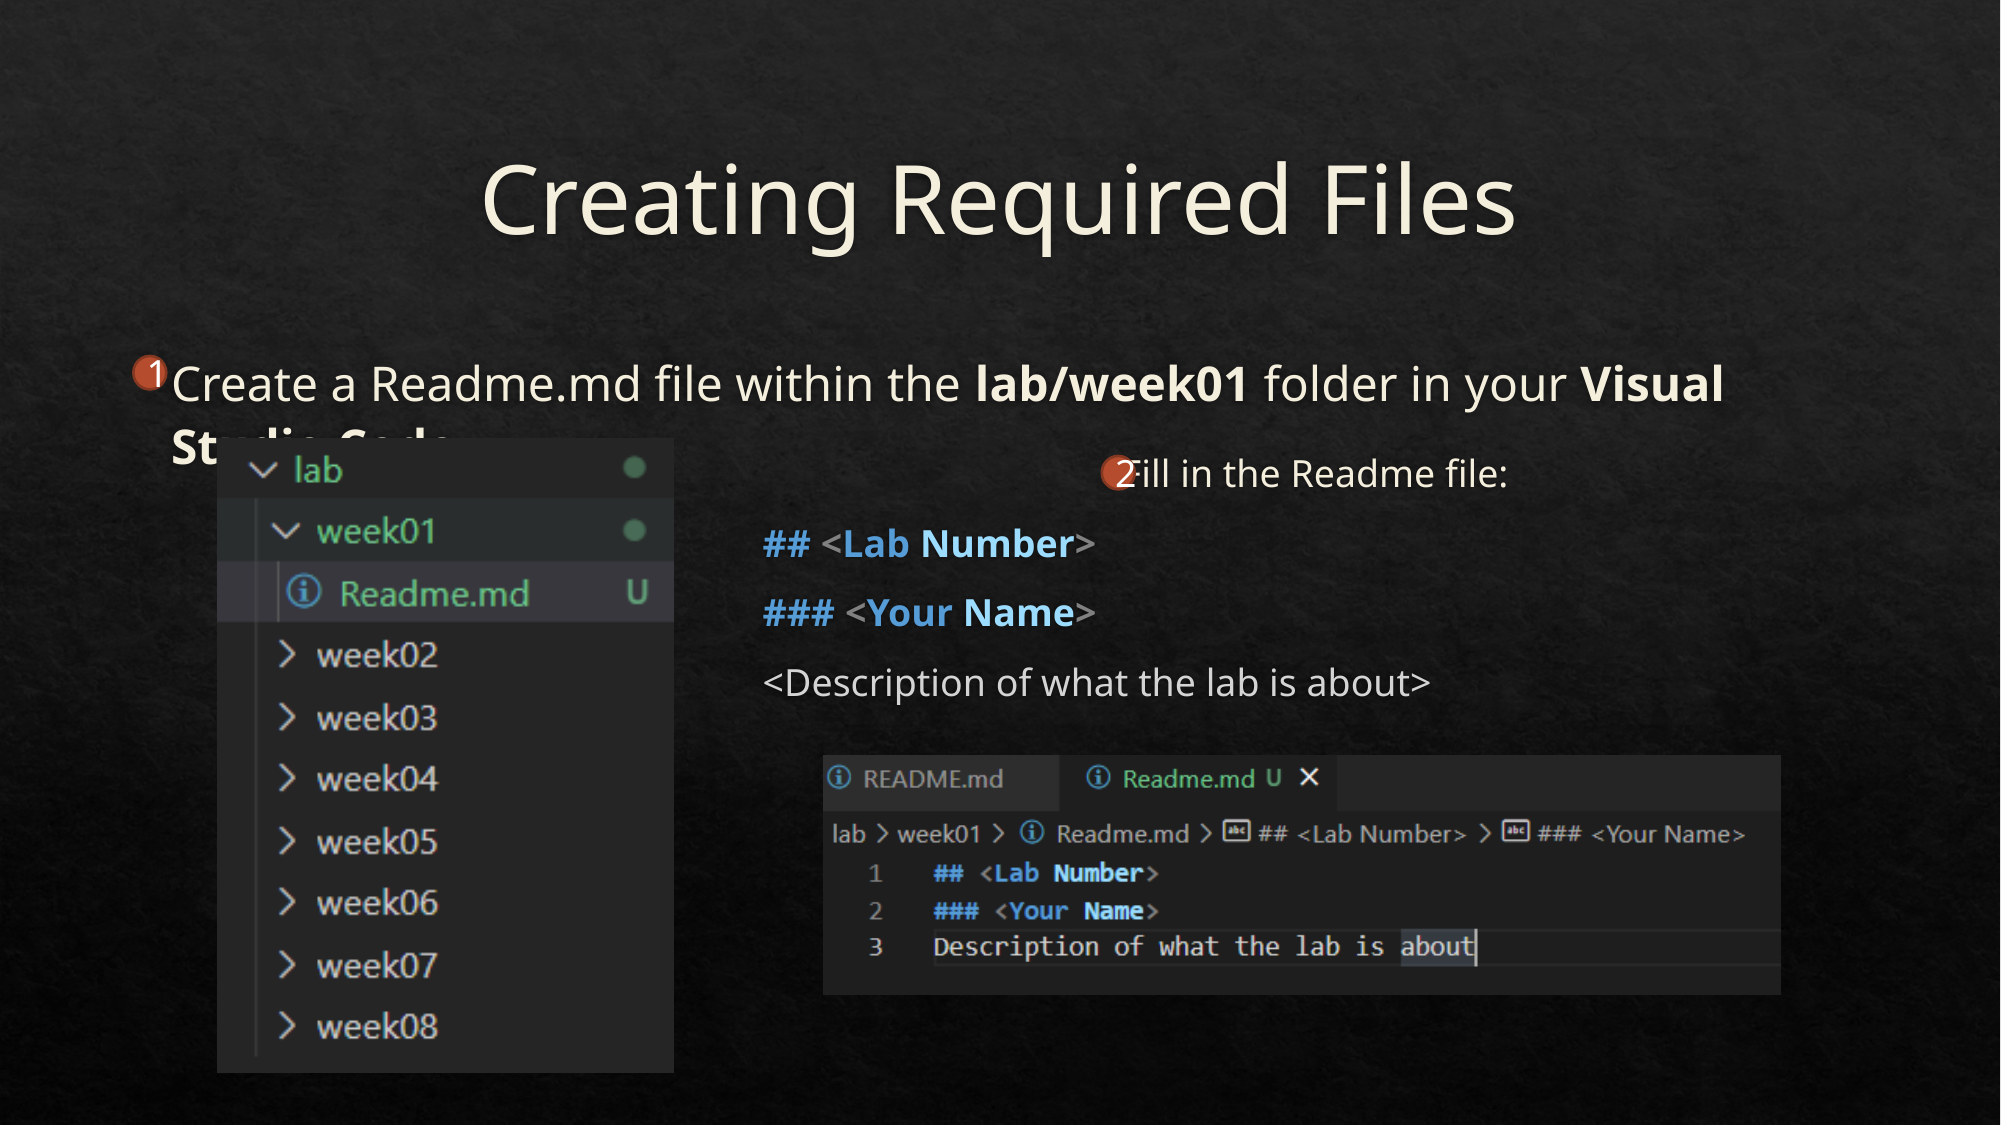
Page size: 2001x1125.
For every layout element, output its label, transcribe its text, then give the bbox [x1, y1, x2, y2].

title Creating Required Files [149, 99, 1849, 307]
text_box Fill in the Readme file: ## <Lab Number> ### <Your Name> <Description of what the lab is about> [741, 438, 1883, 707]
list Create a Readme.md file within the lab/week01 folder in your Visual Studio Code [149, 340, 1849, 439]
text_box 1 [132, 354, 168, 391]
text_box 2 [1100, 454, 1137, 491]
picture [822, 755, 1782, 995]
picture [217, 437, 675, 1073]
